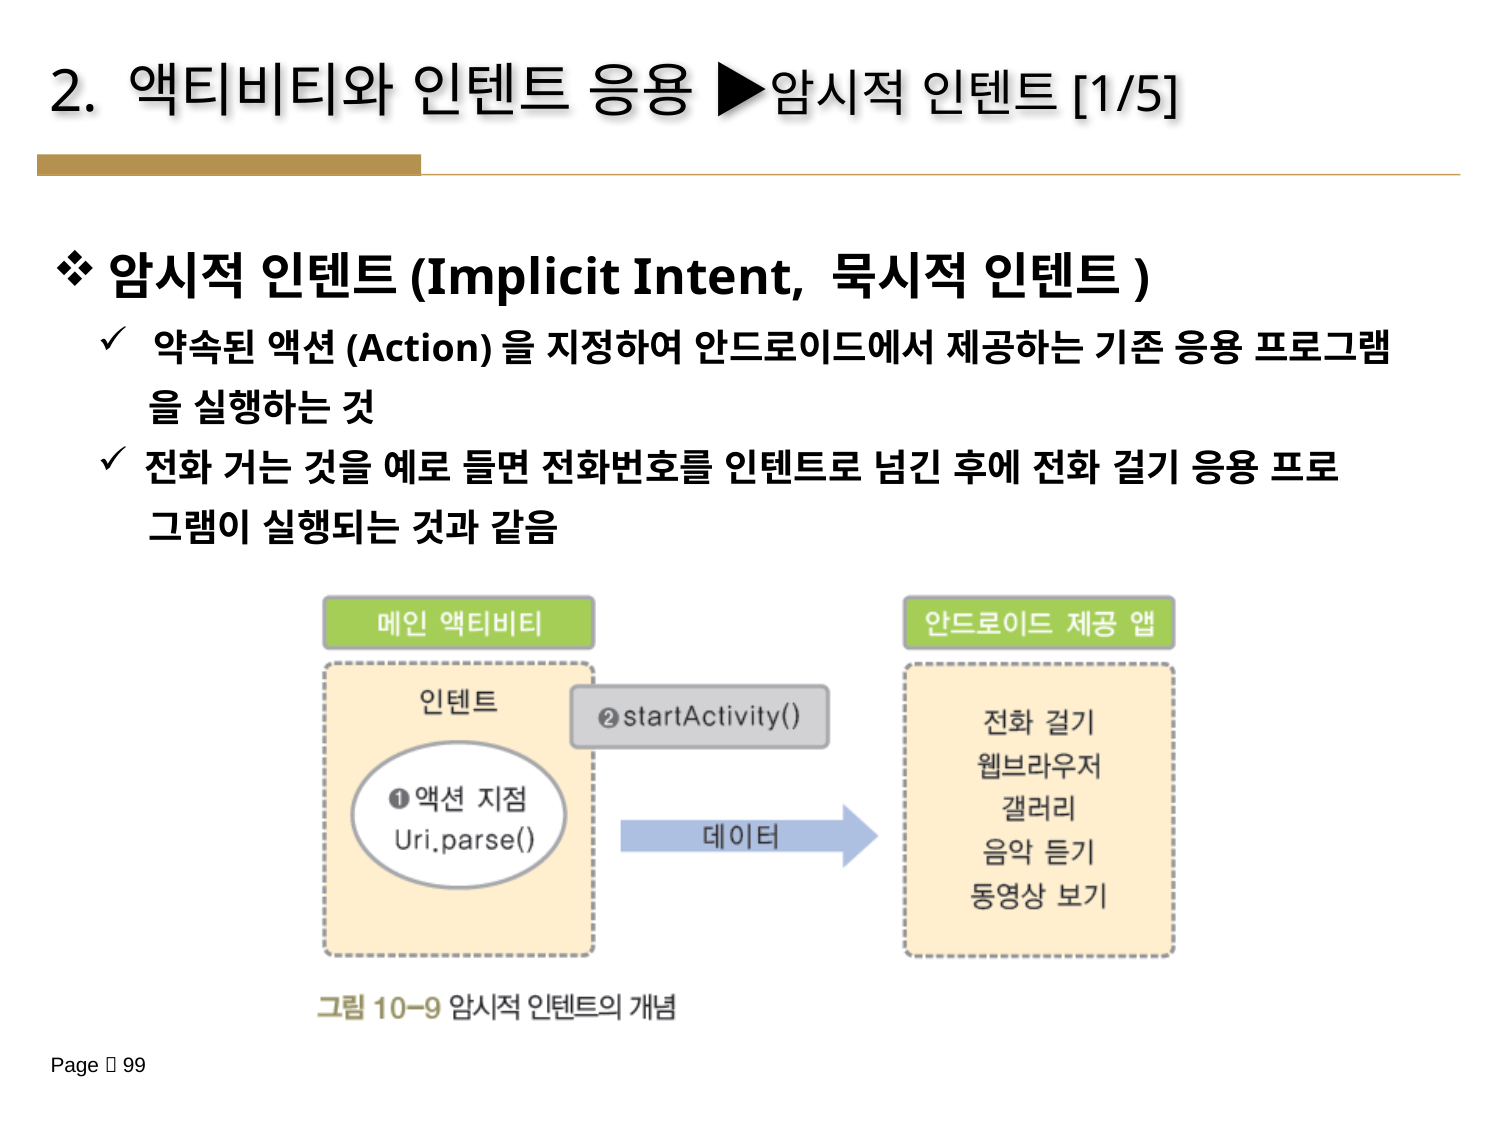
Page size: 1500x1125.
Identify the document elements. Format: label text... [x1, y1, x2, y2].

picture [312, 584, 1187, 1031]
title 2. 액티비티와 인텐트 응용 ▶암시적 인텐트[1/5] [48, 53, 1448, 161]
list 암시적 인텐트(Implicit Intent, 묵시적 인텐트) 약속된 액션(Action)을 지정하여 안드로이드에서 제공하는 기존 응용 프로그램 을 실행하는 것 전화 거는 것을 예로 들면 전화번호를 인텐트로 넘긴 후에 전화 걸기 응용 프로 그램이 실행되는 것과 같음 [8, 243, 1480, 1031]
